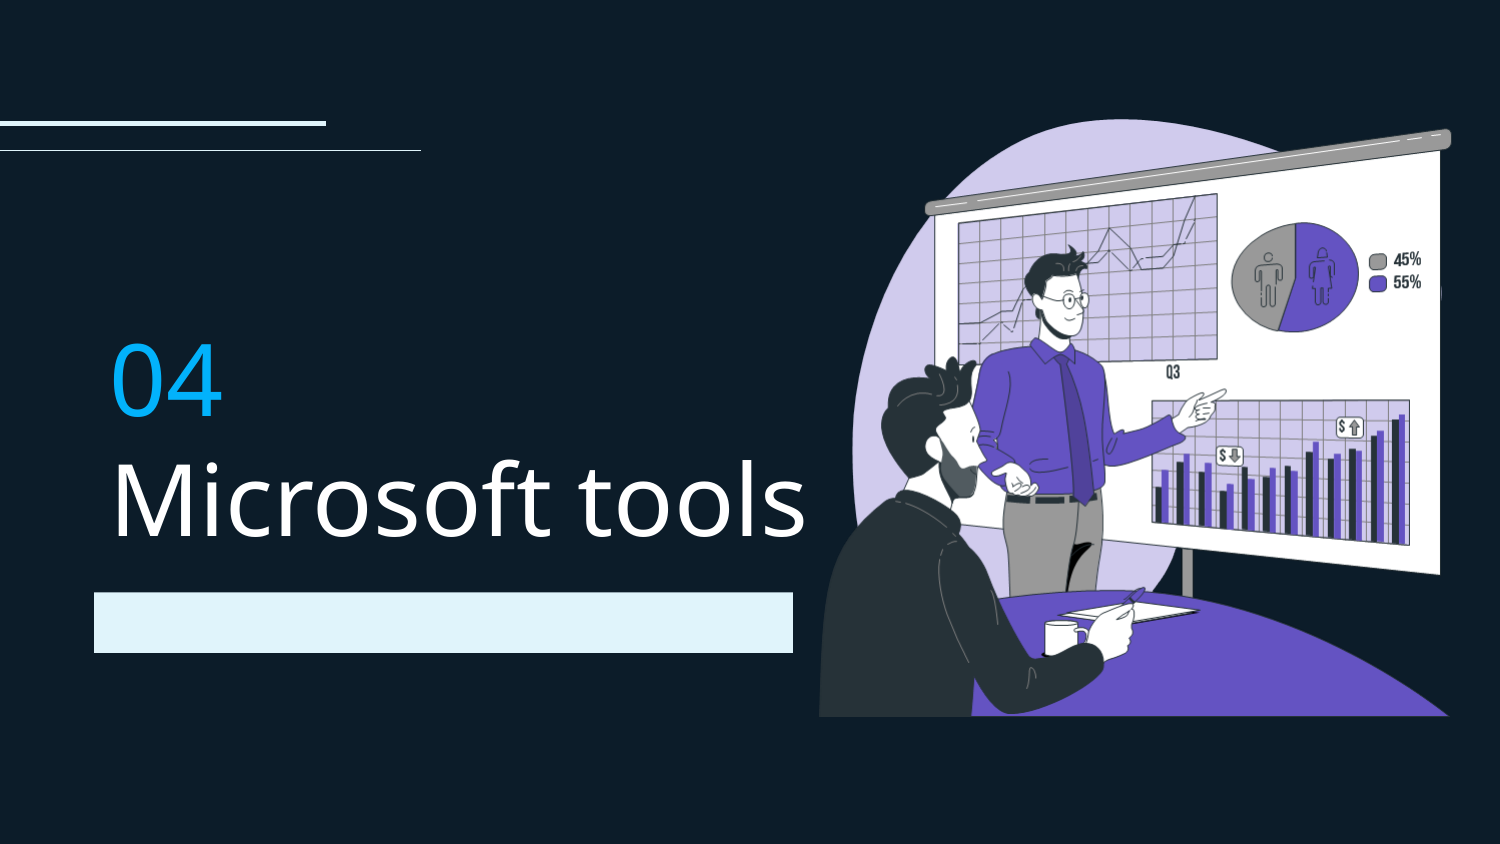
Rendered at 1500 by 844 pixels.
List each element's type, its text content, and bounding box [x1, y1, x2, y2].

subtitle sj [94, 592, 793, 653]
title 04 Microsoft tools [94, 174, 814, 572]
picture [819, 118, 1452, 717]
